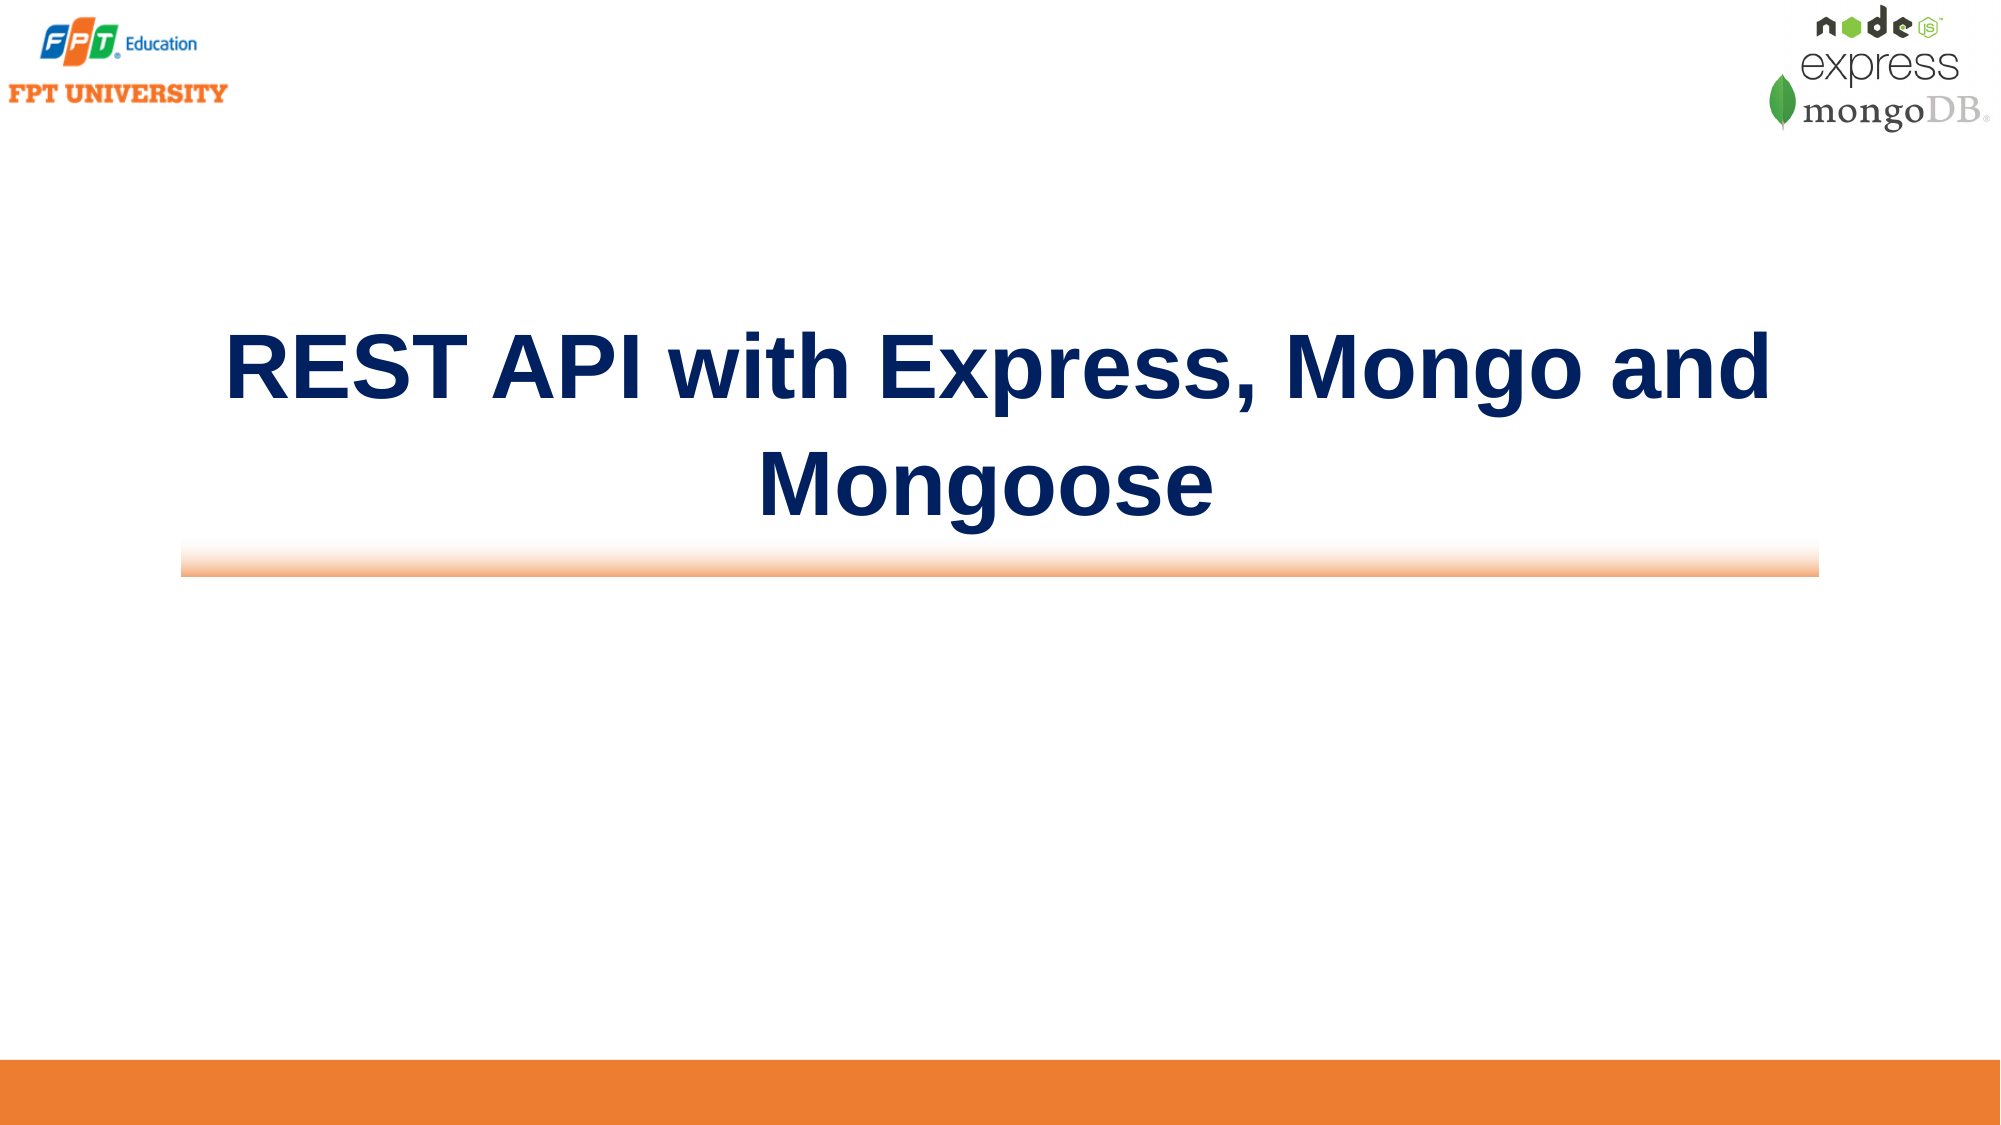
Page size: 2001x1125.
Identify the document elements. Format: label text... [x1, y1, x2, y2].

picture [1759, 0, 2000, 135]
title REST API with Express, Mongo and Mongoose [181, 260, 1819, 577]
picture [0, 0, 237, 116]
